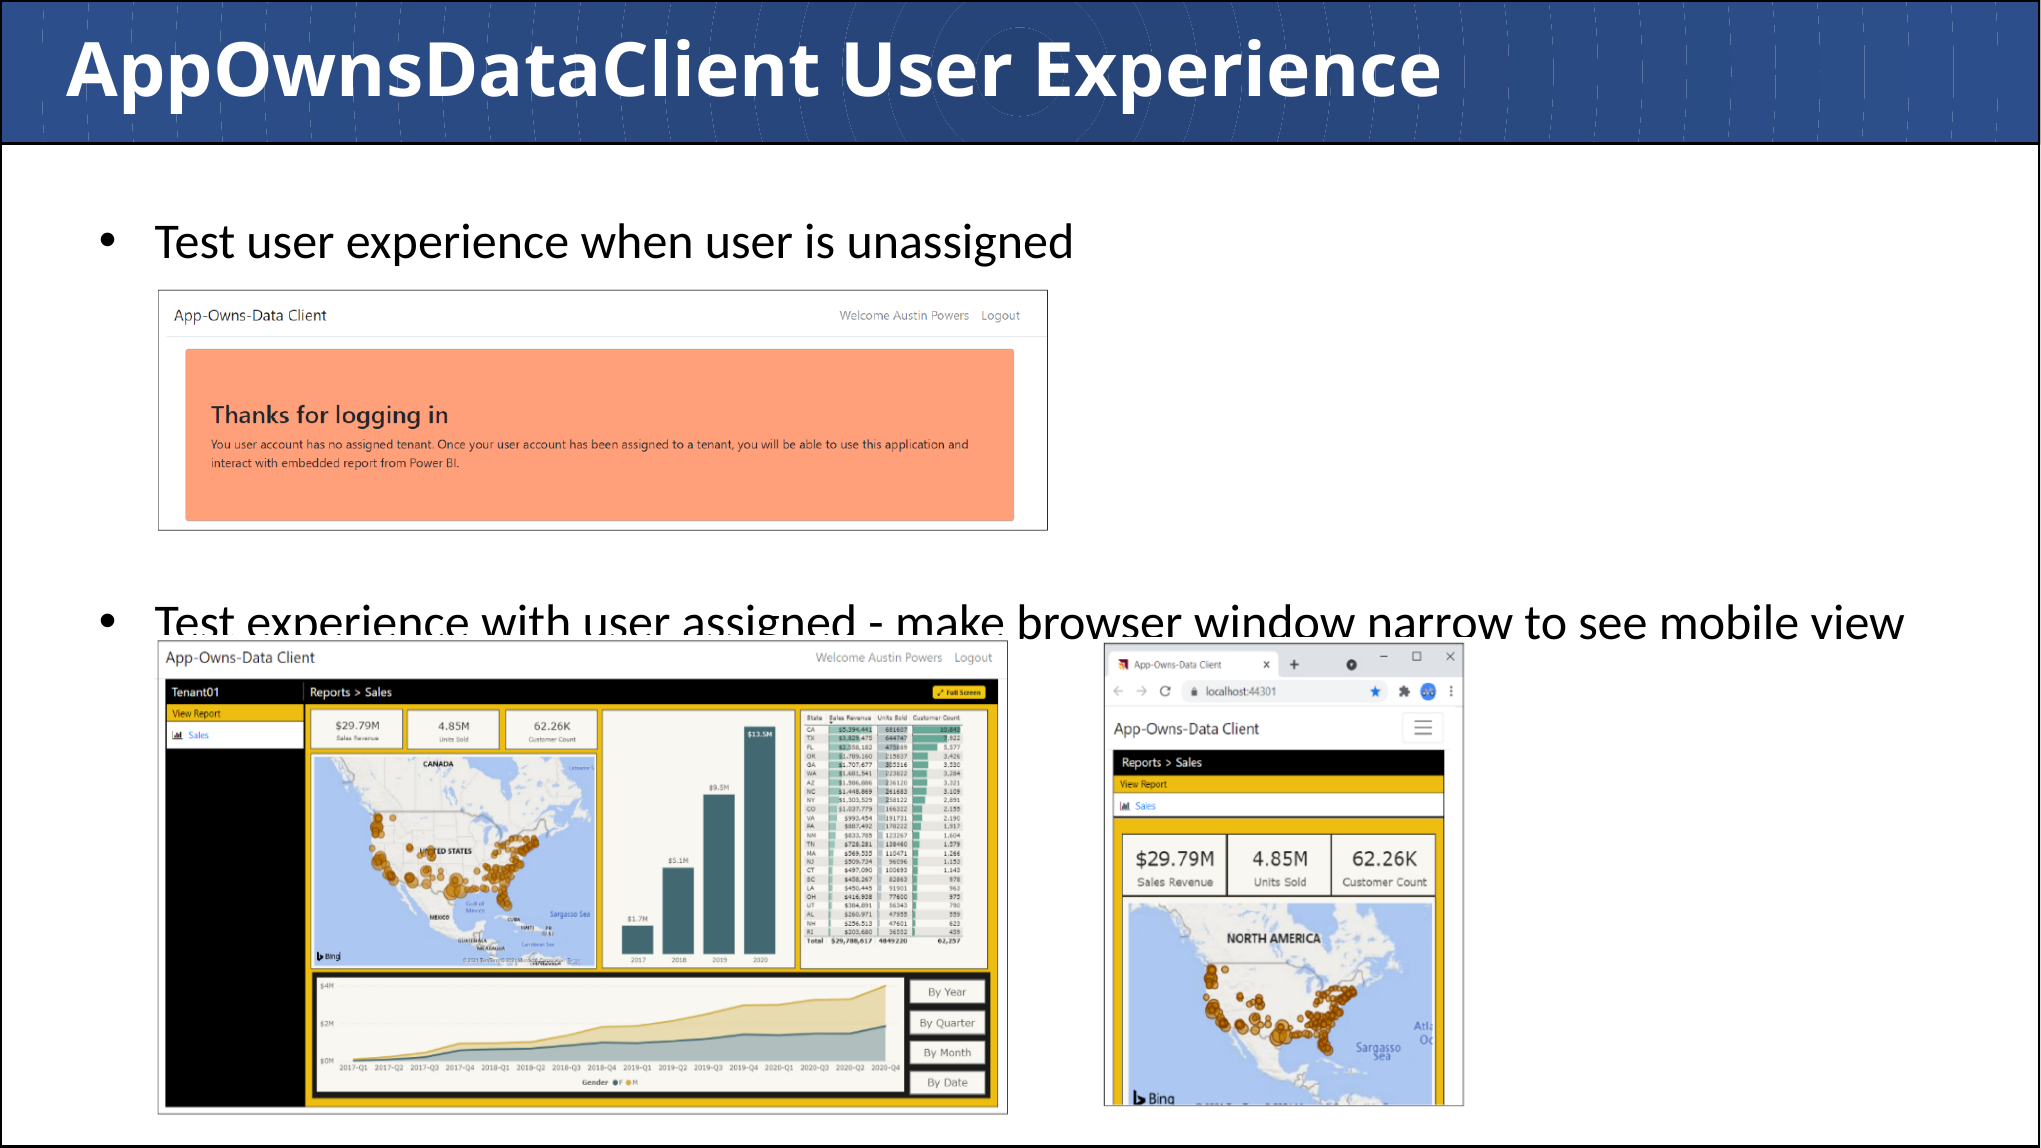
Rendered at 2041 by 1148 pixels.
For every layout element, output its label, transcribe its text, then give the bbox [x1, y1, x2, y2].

list Test user experience when user is unassigned Test experience with user assigned - make browser window narrow to see mobile view [83, 201, 1988, 626]
title AppOwnsDataClient User Experience [51, 31, 1988, 113]
picture [150, 284, 1054, 537]
picture [1099, 637, 1471, 1107]
picture [148, 635, 1015, 1119]
